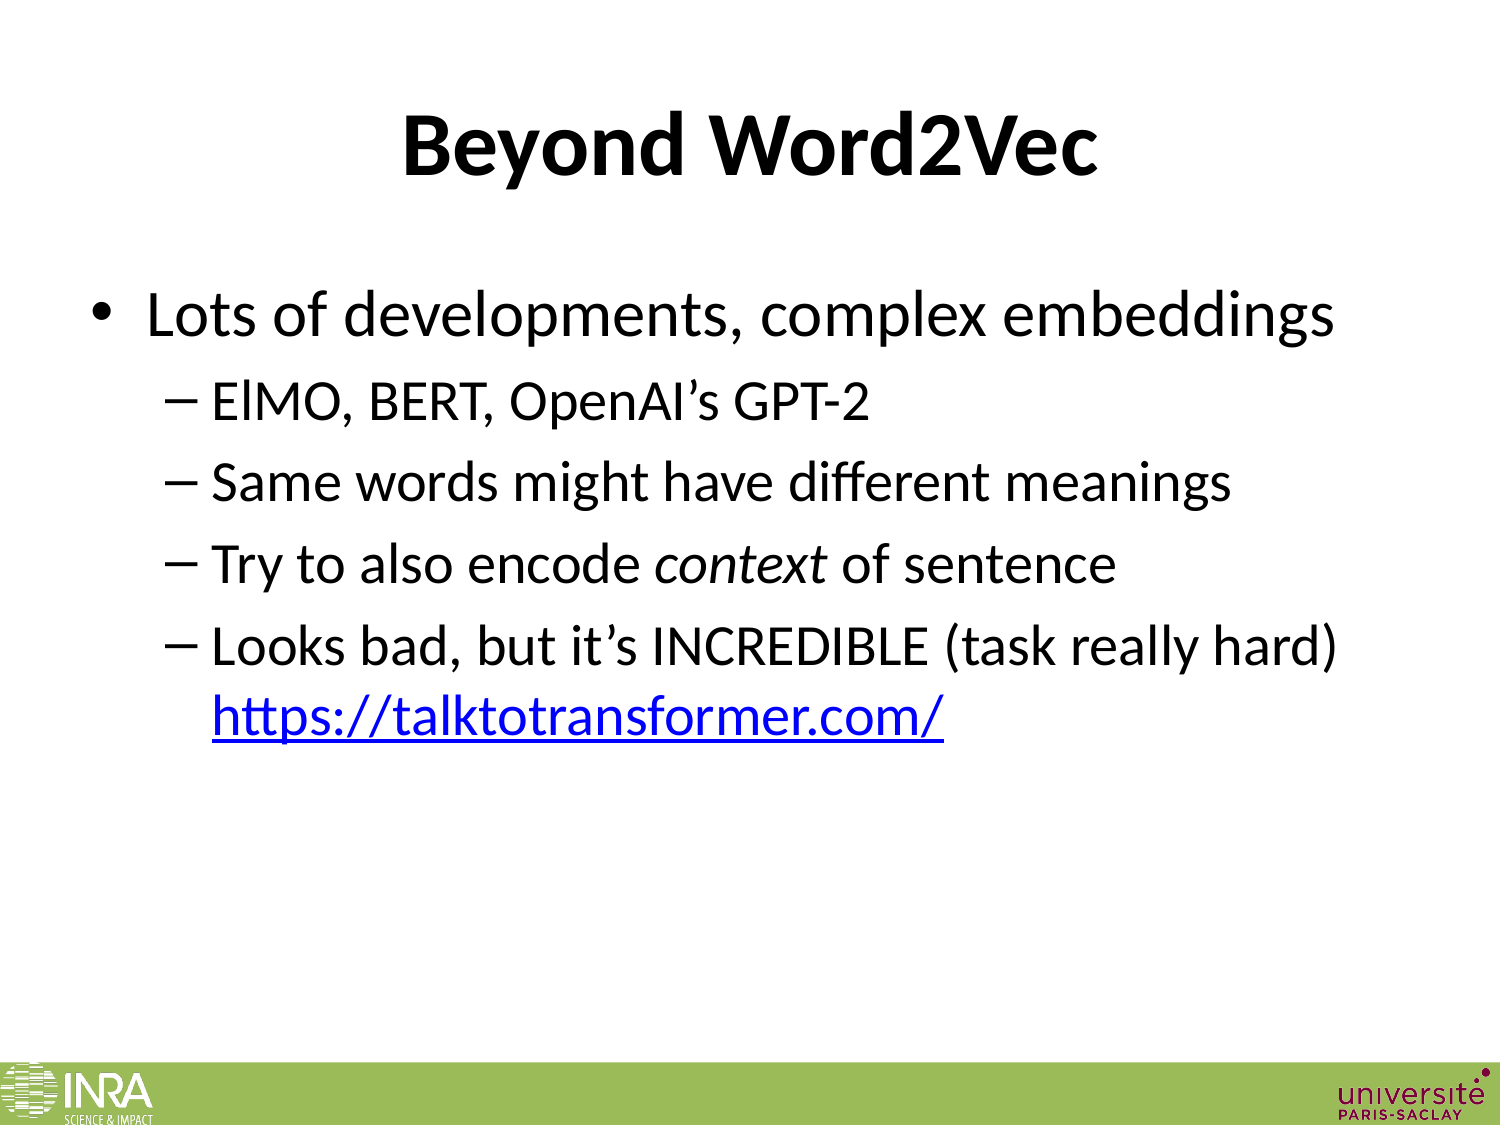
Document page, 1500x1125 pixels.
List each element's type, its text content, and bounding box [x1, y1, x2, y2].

title Beyond Word2Vec [75, 45, 1425, 233]
picture [1339, 1068, 1490, 1120]
list Lots of developments, complex embeddings ElMO, BERT, OpenAI’s GPT-2 Same words might have different meanings Try to also encode context of sentence Looks bad, but it’s INCREDIBLE (task really hard) https://talktotransformer.com/ [75, 262, 1425, 1005]
picture [0, 1062, 153, 1125]
